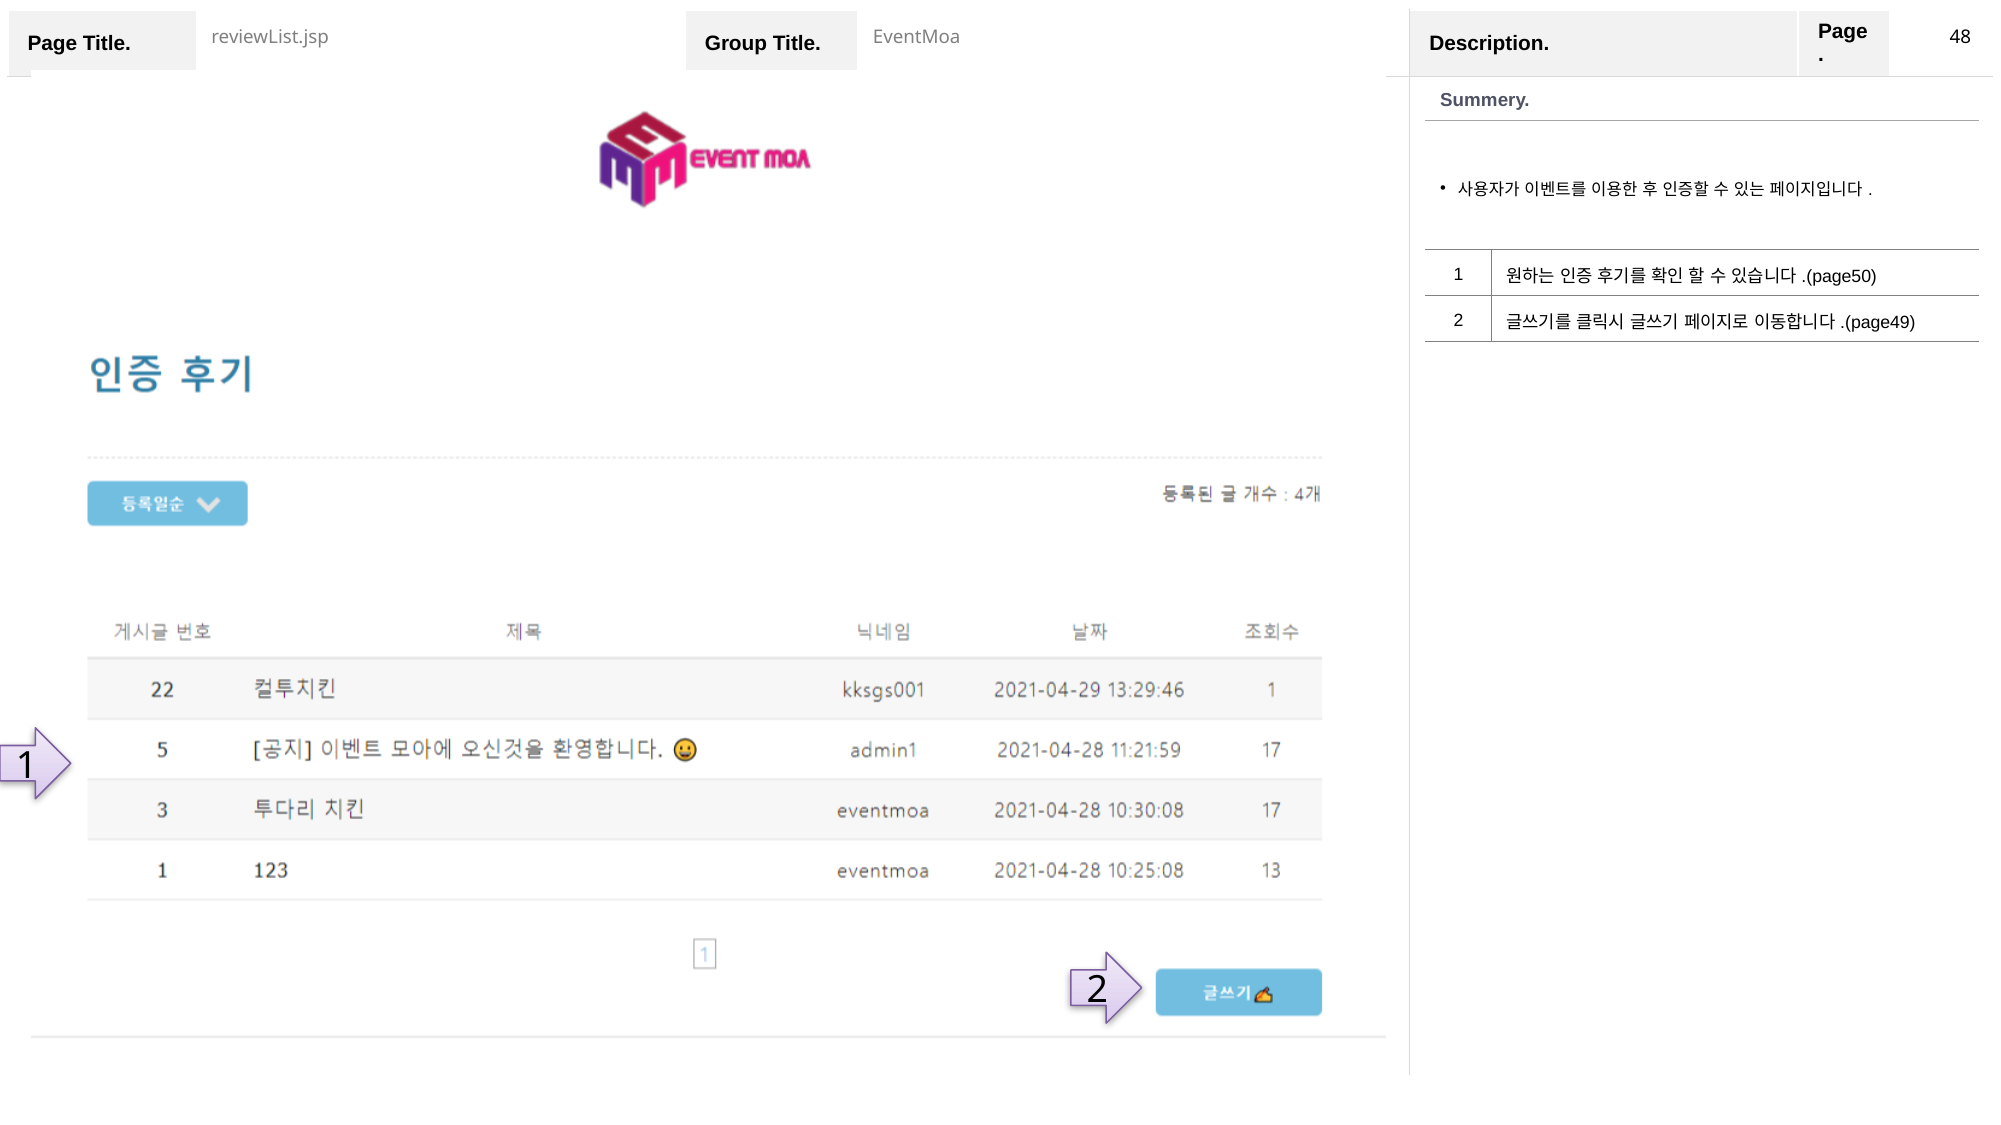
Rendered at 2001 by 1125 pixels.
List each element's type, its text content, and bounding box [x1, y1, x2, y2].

table_header Summery. [1425, 78, 1979, 120]
list EventMoa [858, 18, 1405, 55]
table_cell 원하는 인증 후기를 확인 할 수 있습니다.(page50) [1492, 250, 1979, 295]
list reviewList.jsp [196, 18, 684, 55]
text_box 48 [1934, 17, 1986, 55]
picture [31, 69, 1386, 1056]
table_cell 사용자가 이벤트를 이용한 후 인증할 수 있는 페이지입니다. [1425, 121, 1979, 249]
table_cell 글쓰기를 클릭시 글쓰기 페이지로 이동합니다.(page49) [1492, 296, 1979, 341]
table_cell 2 [1425, 296, 1491, 341]
text_box 1 [0, 744, 27, 782]
table_cell 1 [1425, 250, 1491, 295]
